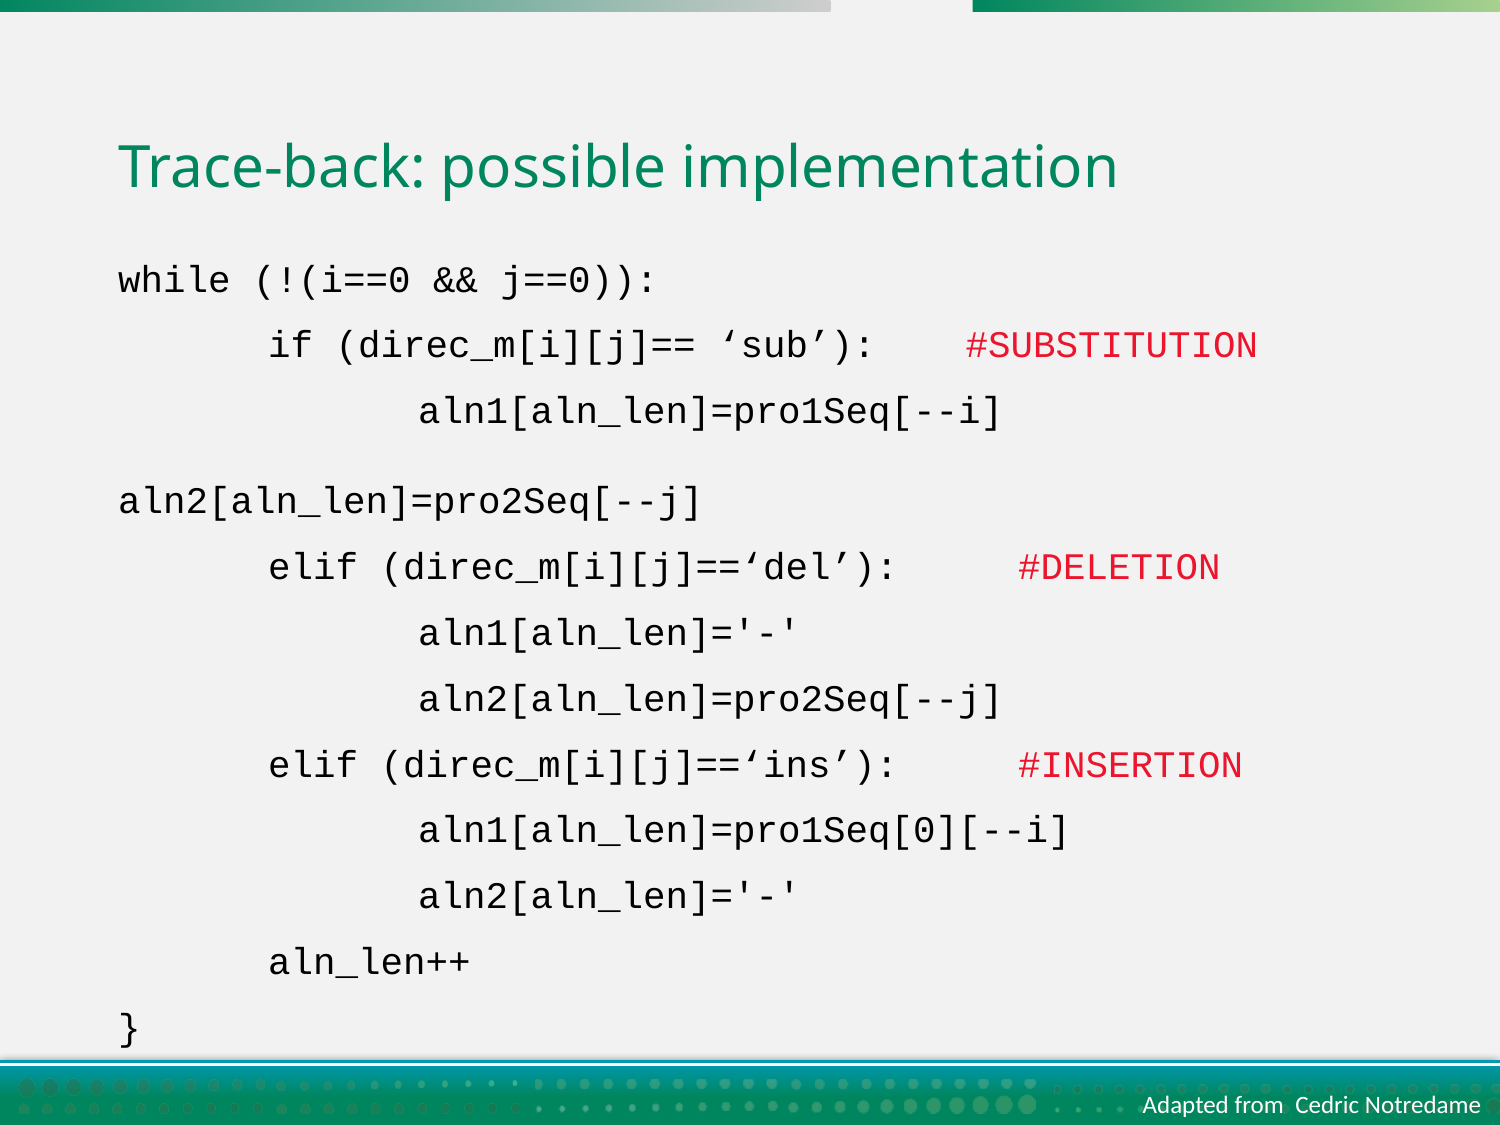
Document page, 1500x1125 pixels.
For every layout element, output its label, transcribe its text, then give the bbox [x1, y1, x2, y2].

list while (!(i==0 && j==0)): if (direc_m[i][j]== ‘sub’): #SUBSTITUTION aln1[aln_len]=pro1Seq[--i] aln2[aln_len]=pro2Seq[--j] elif (direc_m[i][j]==‘del’): #DELETION aln1[aln_len]='-' aln2[aln_len]=pro2Seq[--j] elif (direc_m[i][j]==‘ins’): #INSERTION aln1[aln_len]=pro1Seq[0][--i] aln2[aln_len]='-' aln_len++ } [103, 247, 1397, 1014]
title Trace-back: possible implementation [103, 59, 1397, 247]
text_box Adapted from Cedric Notredame [1127, 1081, 1497, 1125]
